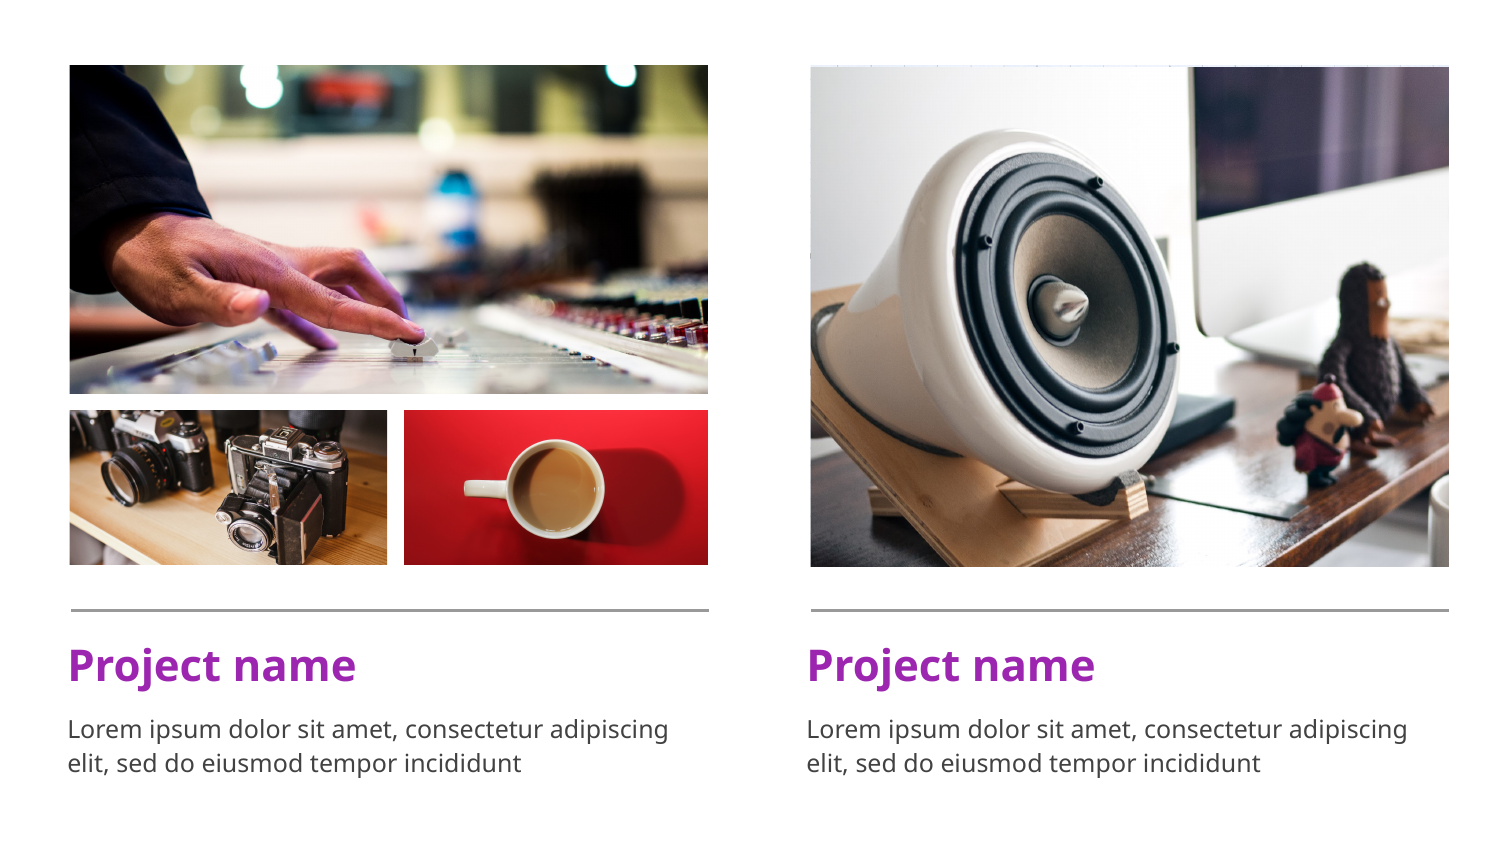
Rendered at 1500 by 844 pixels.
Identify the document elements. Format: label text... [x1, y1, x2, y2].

list Project name [791, 618, 1448, 693]
list Lorem ipsum dolor sit amet, consectetur adipiscing elit, sed do eiusmod tempor incididunt [791, 693, 1448, 799]
list Project name [52, 618, 709, 693]
list Lorem ipsum dolor sit amet, consectetur adipiscing elit, sed do eiusmod tempor incididunt [52, 693, 709, 799]
picture [69, 409, 388, 566]
picture [69, 64, 709, 394]
picture [810, 65, 1450, 568]
picture [403, 409, 709, 566]
